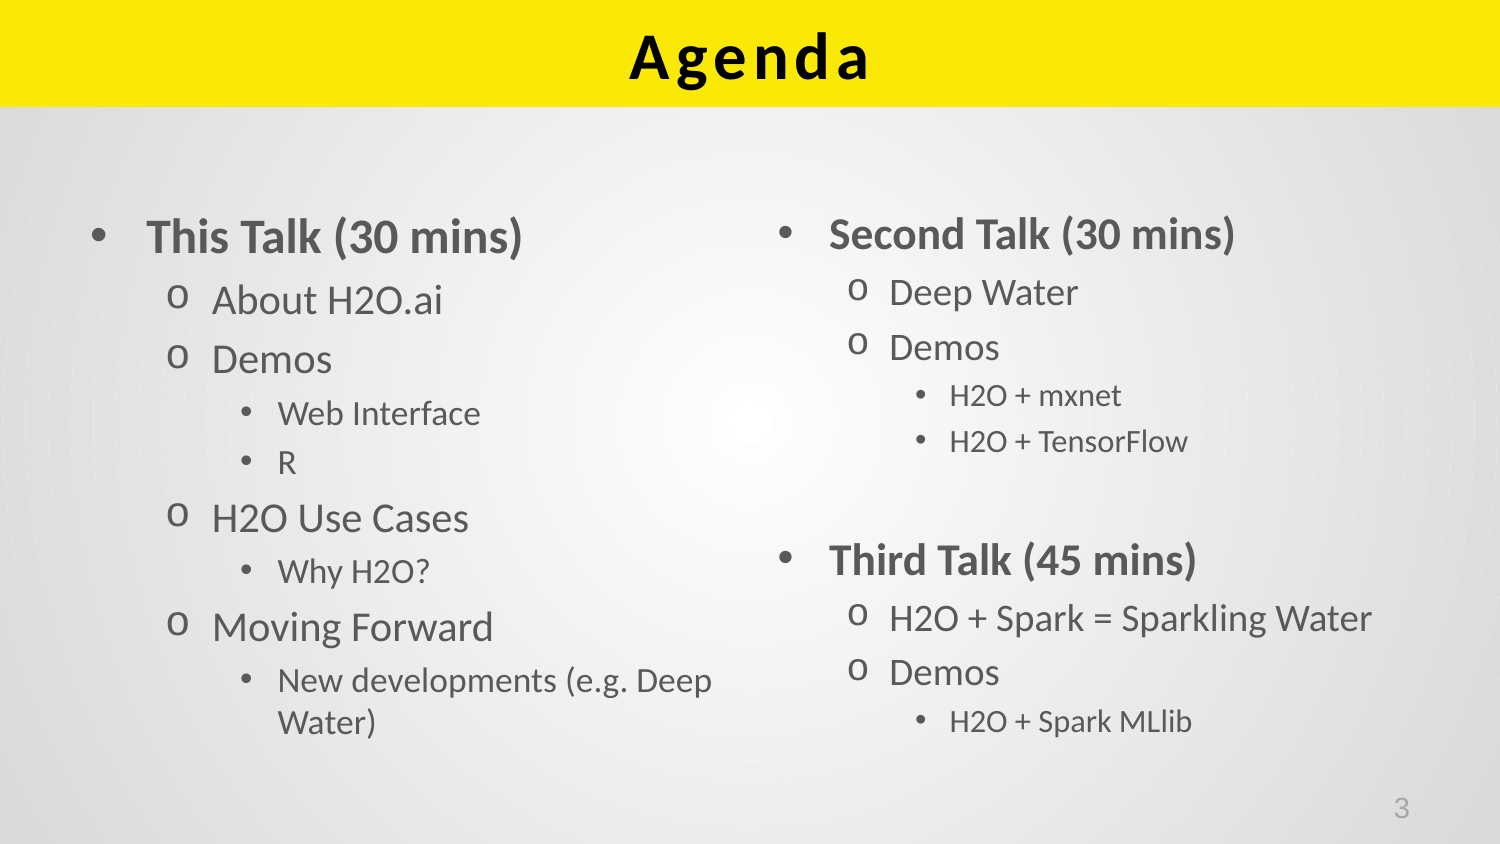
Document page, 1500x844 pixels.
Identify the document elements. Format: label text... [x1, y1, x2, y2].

title Agenda [75, 0, 1425, 108]
slide_number 3 [1074, 782, 1425, 827]
list This Talk (30 mins) About H2O.ai Demos Web Interface R H2O Use Cases Why H2O? Moving Forward New developments (e.g. Deep Water) [75, 196, 738, 754]
list Second Talk (30 mins) Deep Water Demos H2O + mxnet H2O + TensorFlow Third Talk (45 mins) H2O + Spark = Sparkling Water Demos H2O + Spark MLlib [762, 196, 1425, 754]
